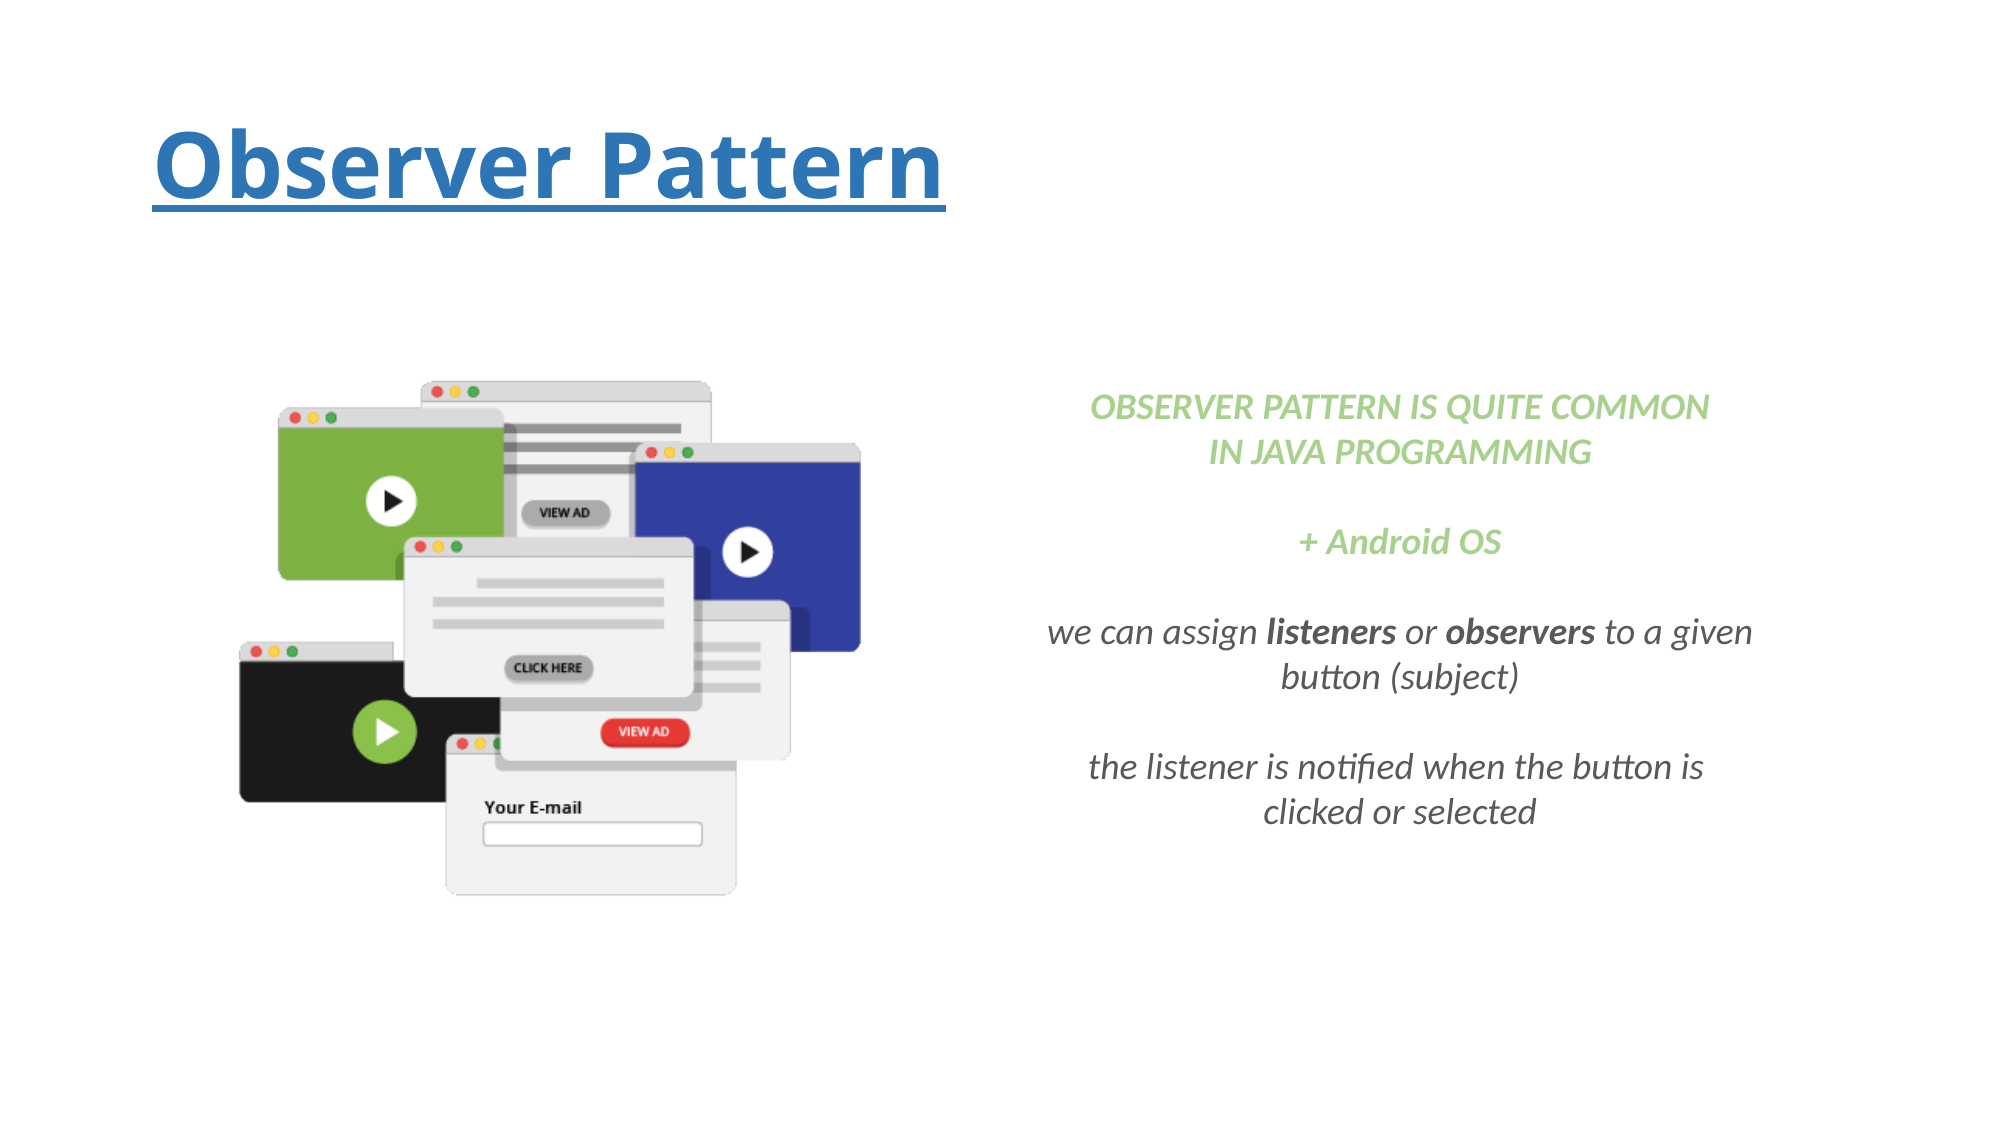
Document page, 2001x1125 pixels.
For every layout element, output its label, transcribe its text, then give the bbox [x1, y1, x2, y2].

title Observer Pattern [137, 59, 1863, 278]
picture [163, 266, 939, 1042]
text_box OBSERVER PATTERN IS QUITE COMMON IN JAVA PROGRAMMING + Android OS we can assign listeners or observers to a given button (subject) the listener is notified when the button is clicked or selected [1032, 374, 1769, 840]
